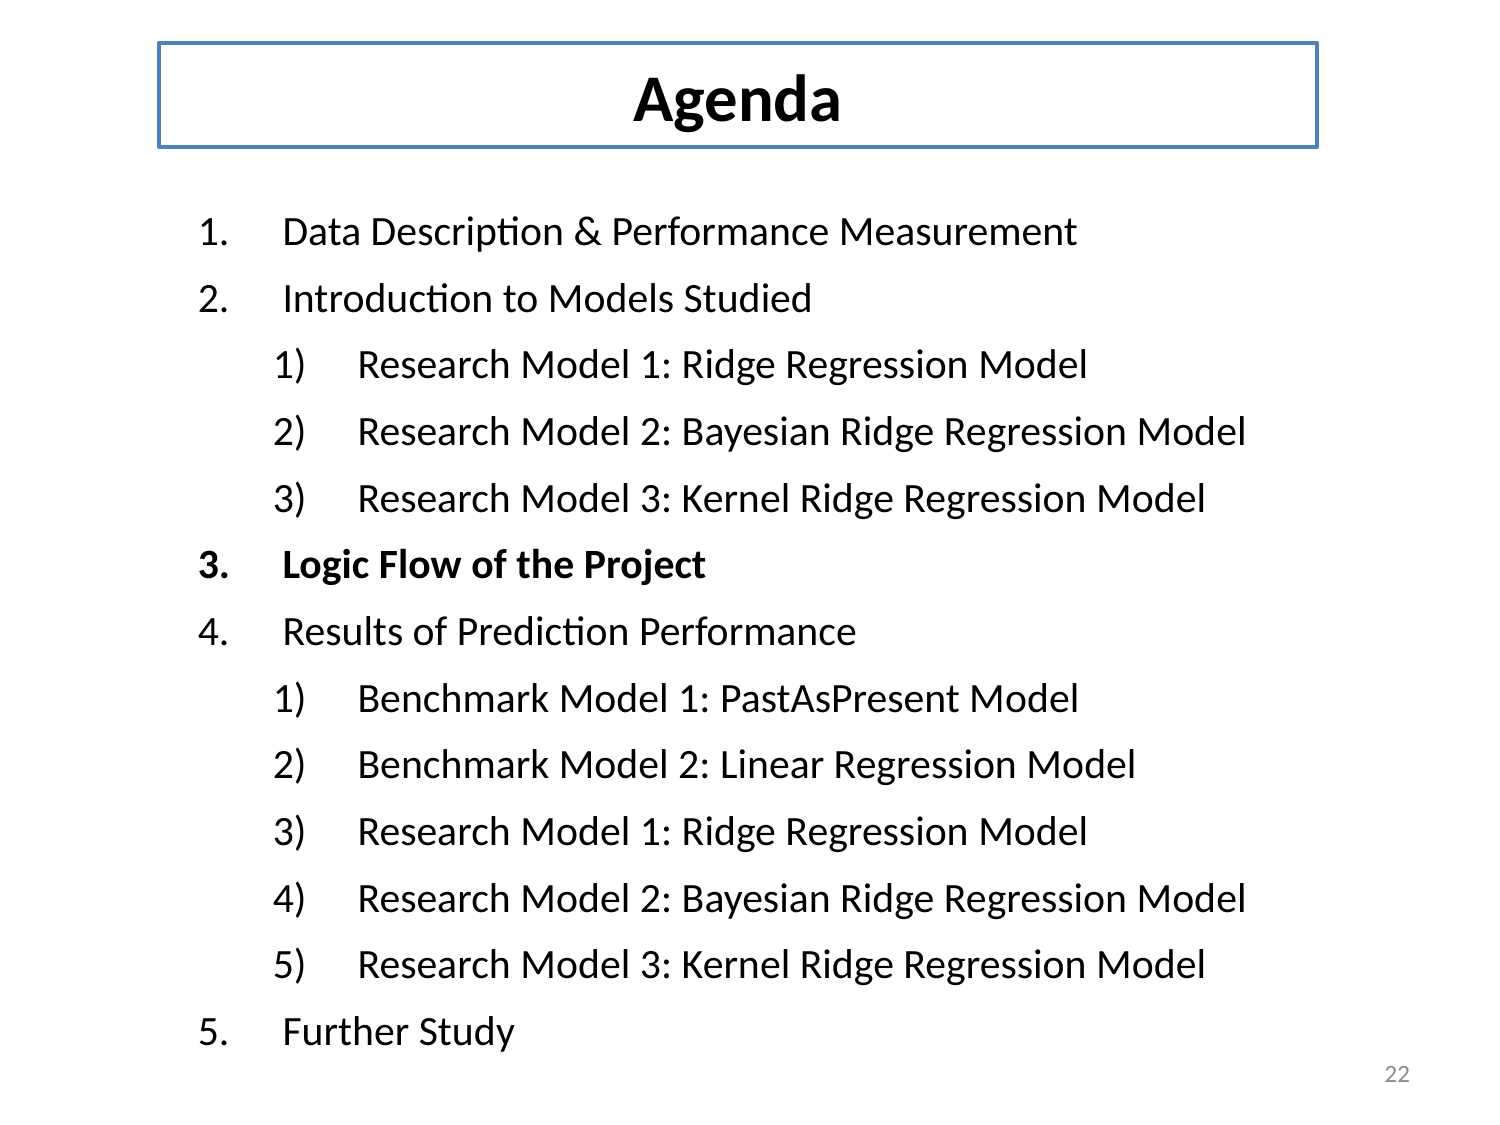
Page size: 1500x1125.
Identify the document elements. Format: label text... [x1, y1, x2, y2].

list Data Description & Performance Measurement Introduction to Models Studied Research Model 1: Ridge Regression Model Research Model 2: Bayesian Ridge Regression Model Research Model 3: Kernel Ridge Regression Model Logic Flow of the Project Results of Prediction Performance Benchmark Model 1: PastAsPresent Model Benchmark Model 2: Linear Regression Model Research Model 1: Ridge Regression Model Research Model 2: Bayesian Ridge Regression Model Research Model 3: Kernel Ridge Regression Model Further Study [183, 196, 1368, 939]
title Agenda [157, 41, 1319, 149]
slide_number 22 [1074, 1042, 1425, 1103]
